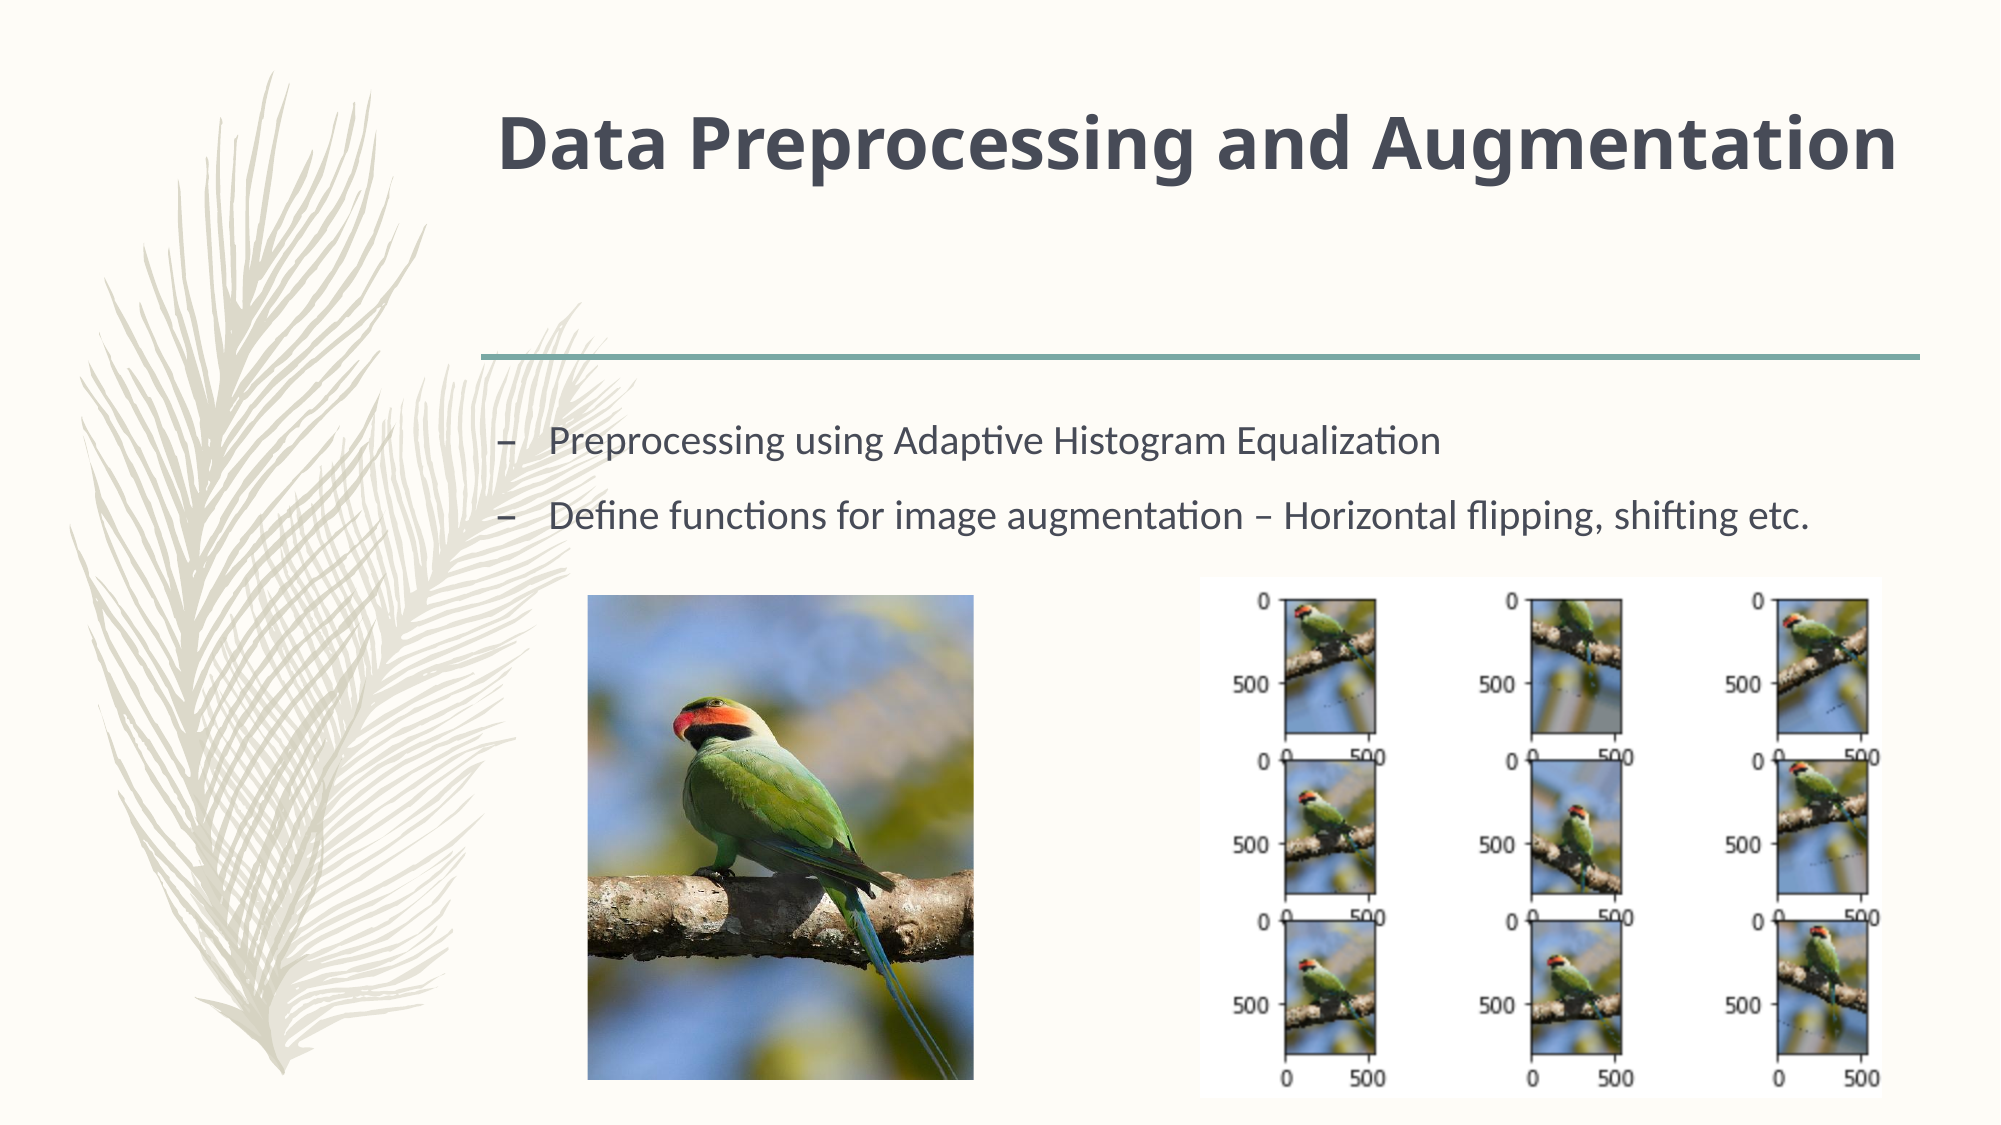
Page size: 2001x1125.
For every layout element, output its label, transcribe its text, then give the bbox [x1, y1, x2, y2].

title Data Preprocessing and Augmentation [481, 93, 1920, 350]
list Preprocessing using Adaptive Histogram Equalization Define functions for image augmentation – Horizontal flipping, shifting etc. [481, 399, 1920, 999]
picture [1200, 576, 1883, 1099]
picture [587, 595, 974, 1080]
